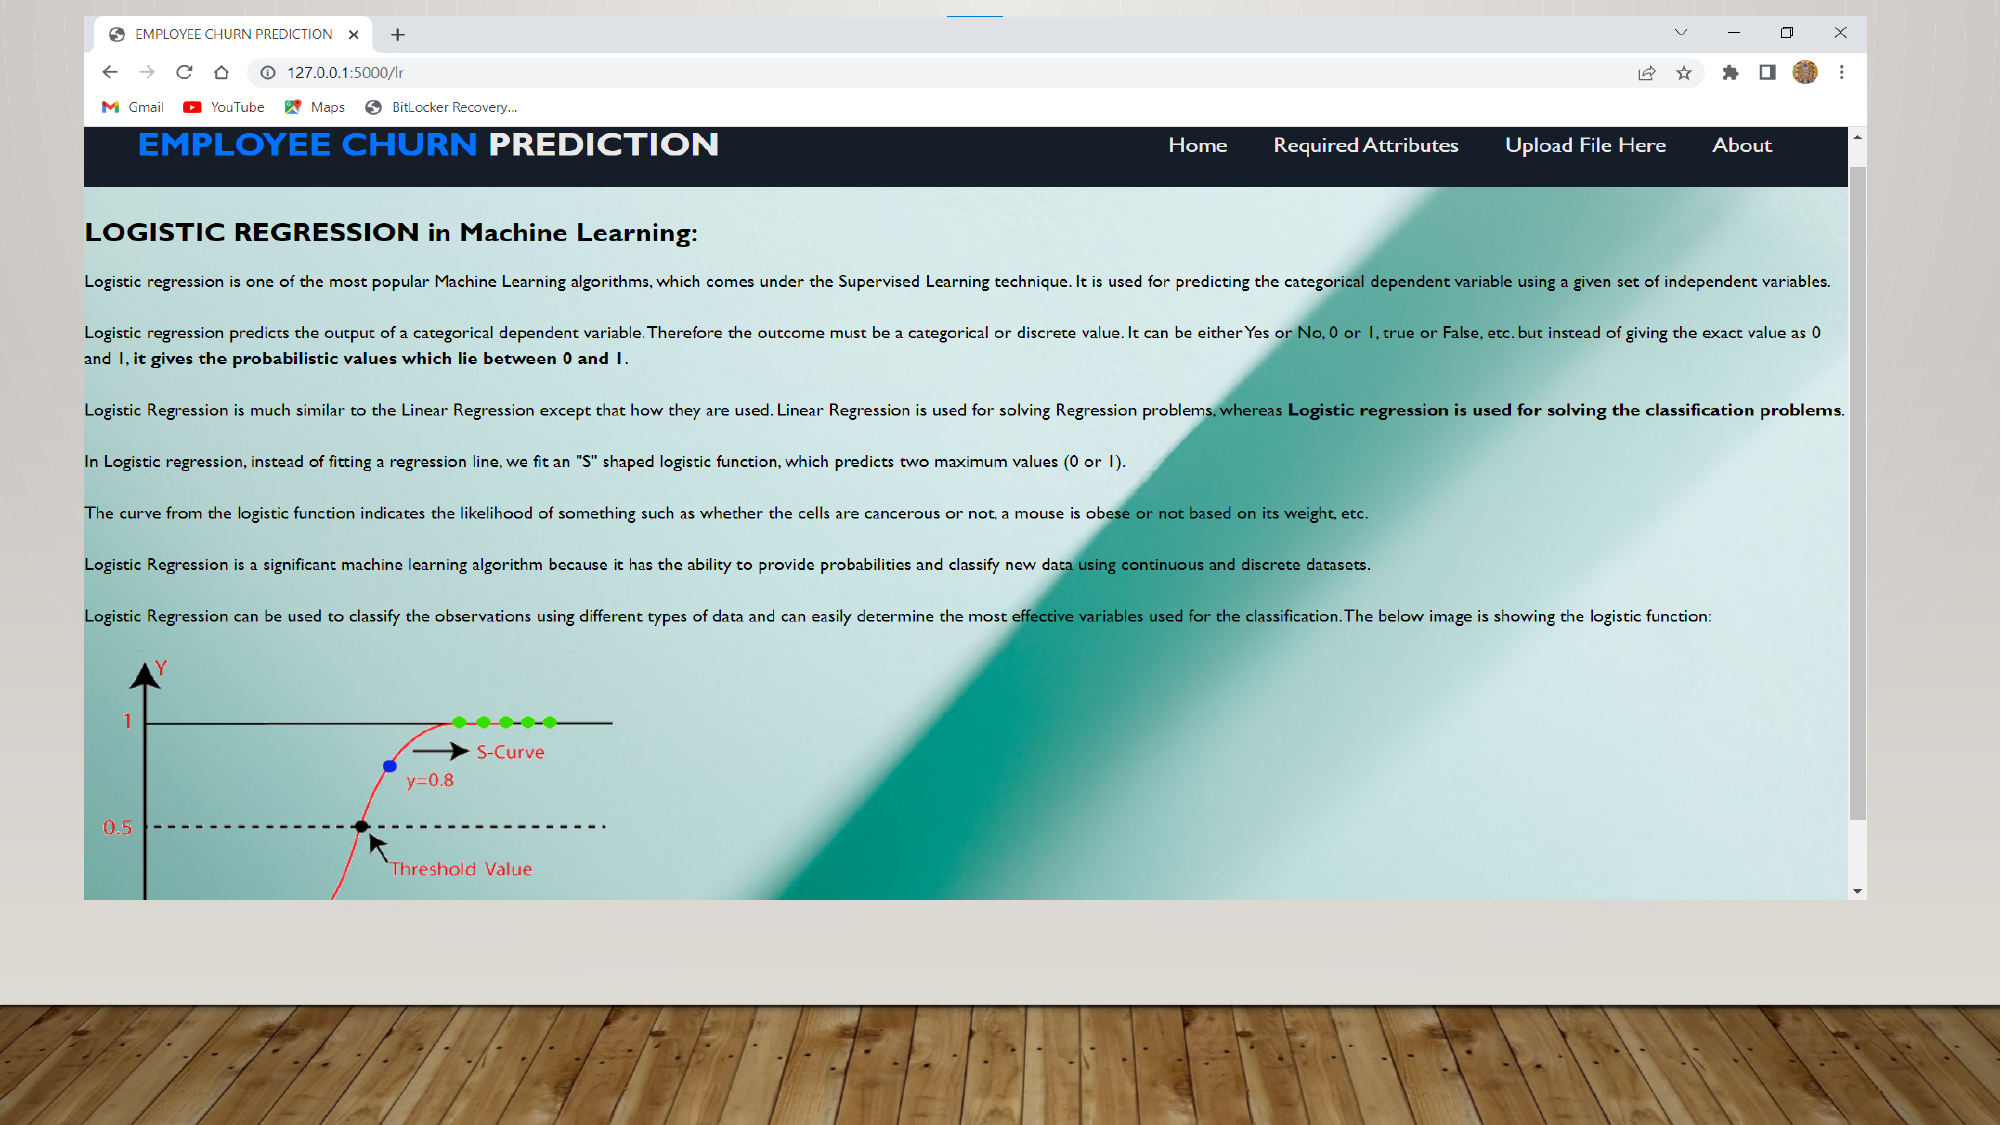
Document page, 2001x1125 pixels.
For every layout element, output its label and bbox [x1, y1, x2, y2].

picture [0, 1005, 2000, 1125]
picture [84, 16, 1867, 901]
